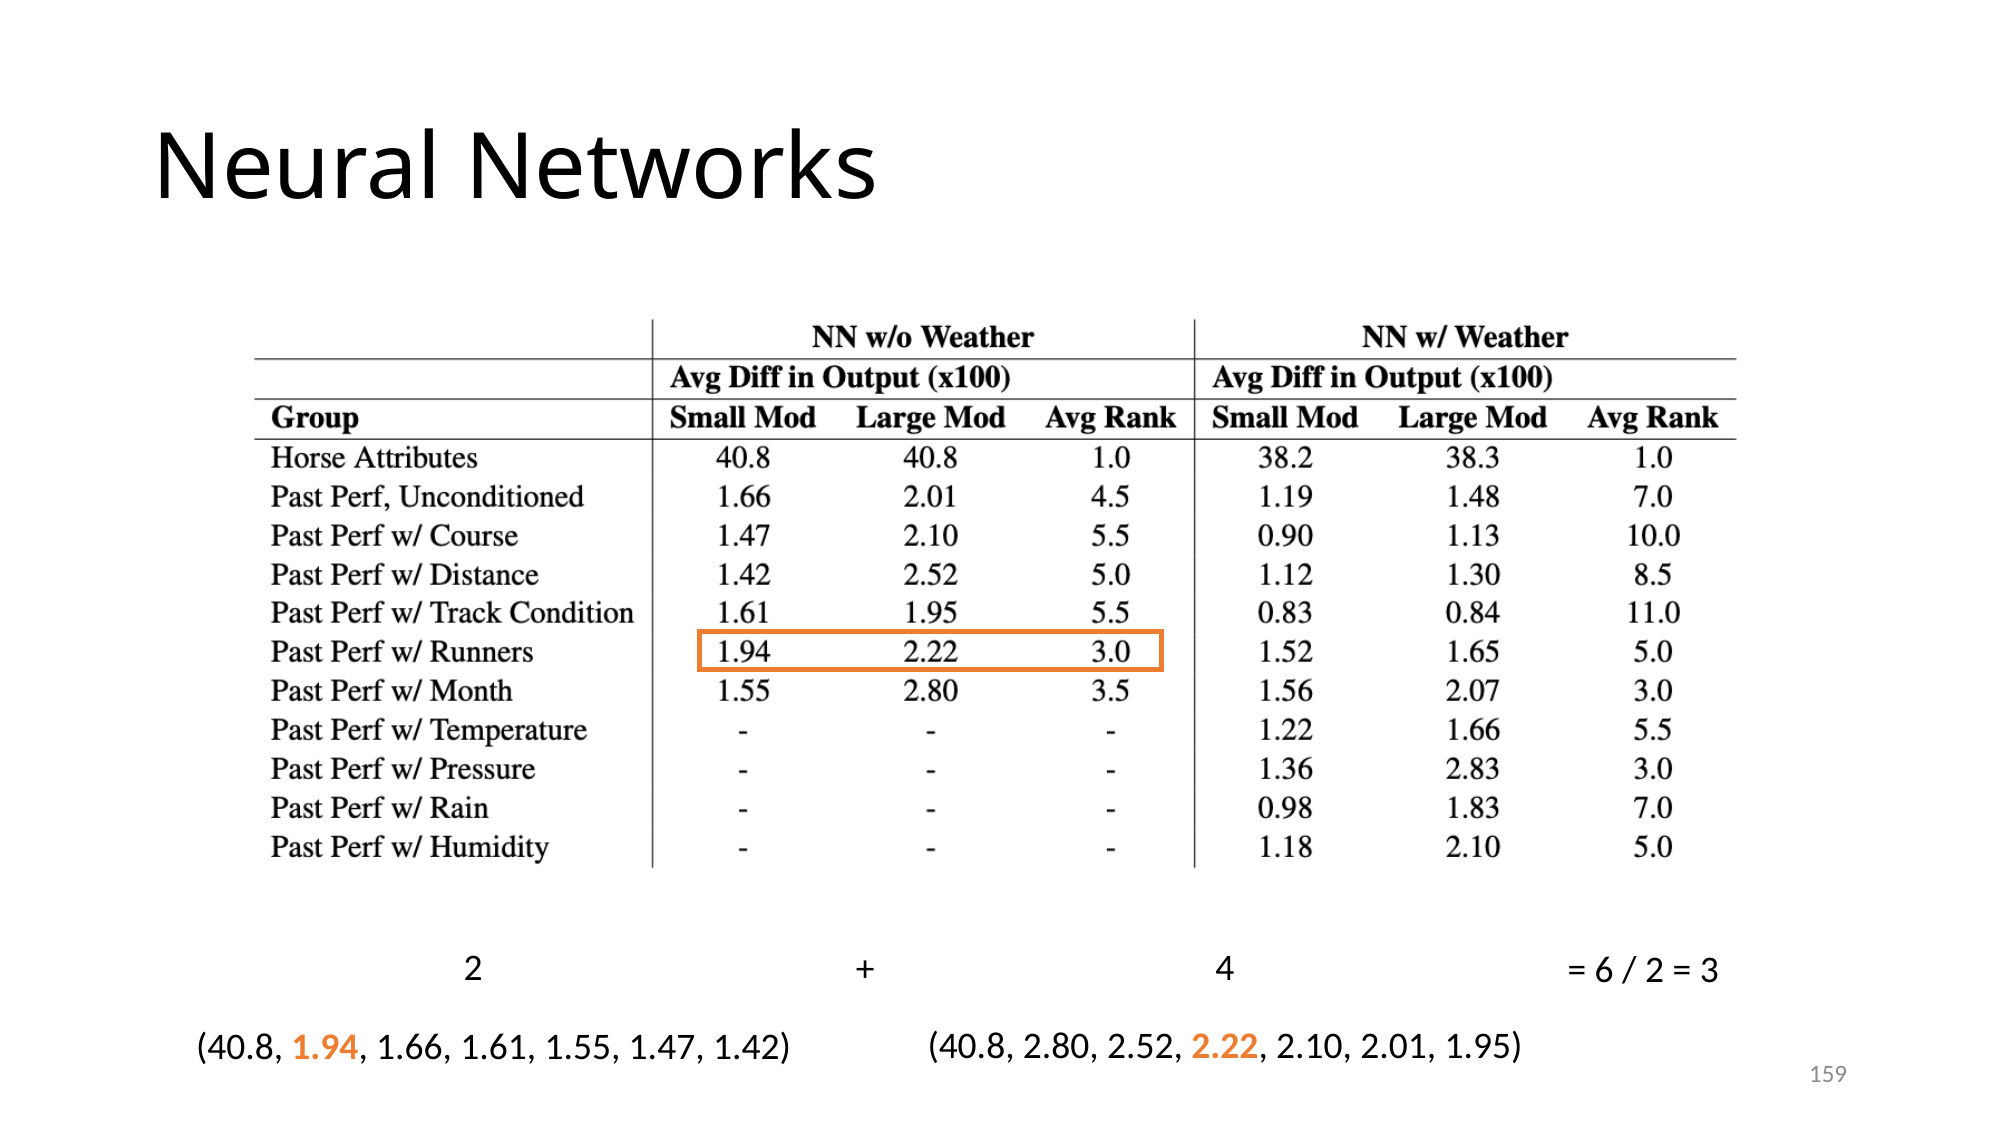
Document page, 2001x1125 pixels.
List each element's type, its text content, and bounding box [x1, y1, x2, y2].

text_box 4 [1200, 935, 1250, 996]
text_box = 6 / 2 = 3 [1552, 937, 1734, 998]
text_box (40.8, 1.94, 1.66, 1.61, 1.55, 1.47, 1.42) [181, 1014, 807, 1075]
text_box 2 [448, 935, 498, 996]
text_box + [841, 936, 890, 997]
picture [241, 297, 1759, 886]
text_box (40.8, 2.80, 2.52, 2.22, 2.10, 2.01, 1.95) [912, 1014, 1538, 1074]
slide_number 159 [1412, 1042, 1863, 1103]
title Neural Networks [137, 59, 1863, 278]
